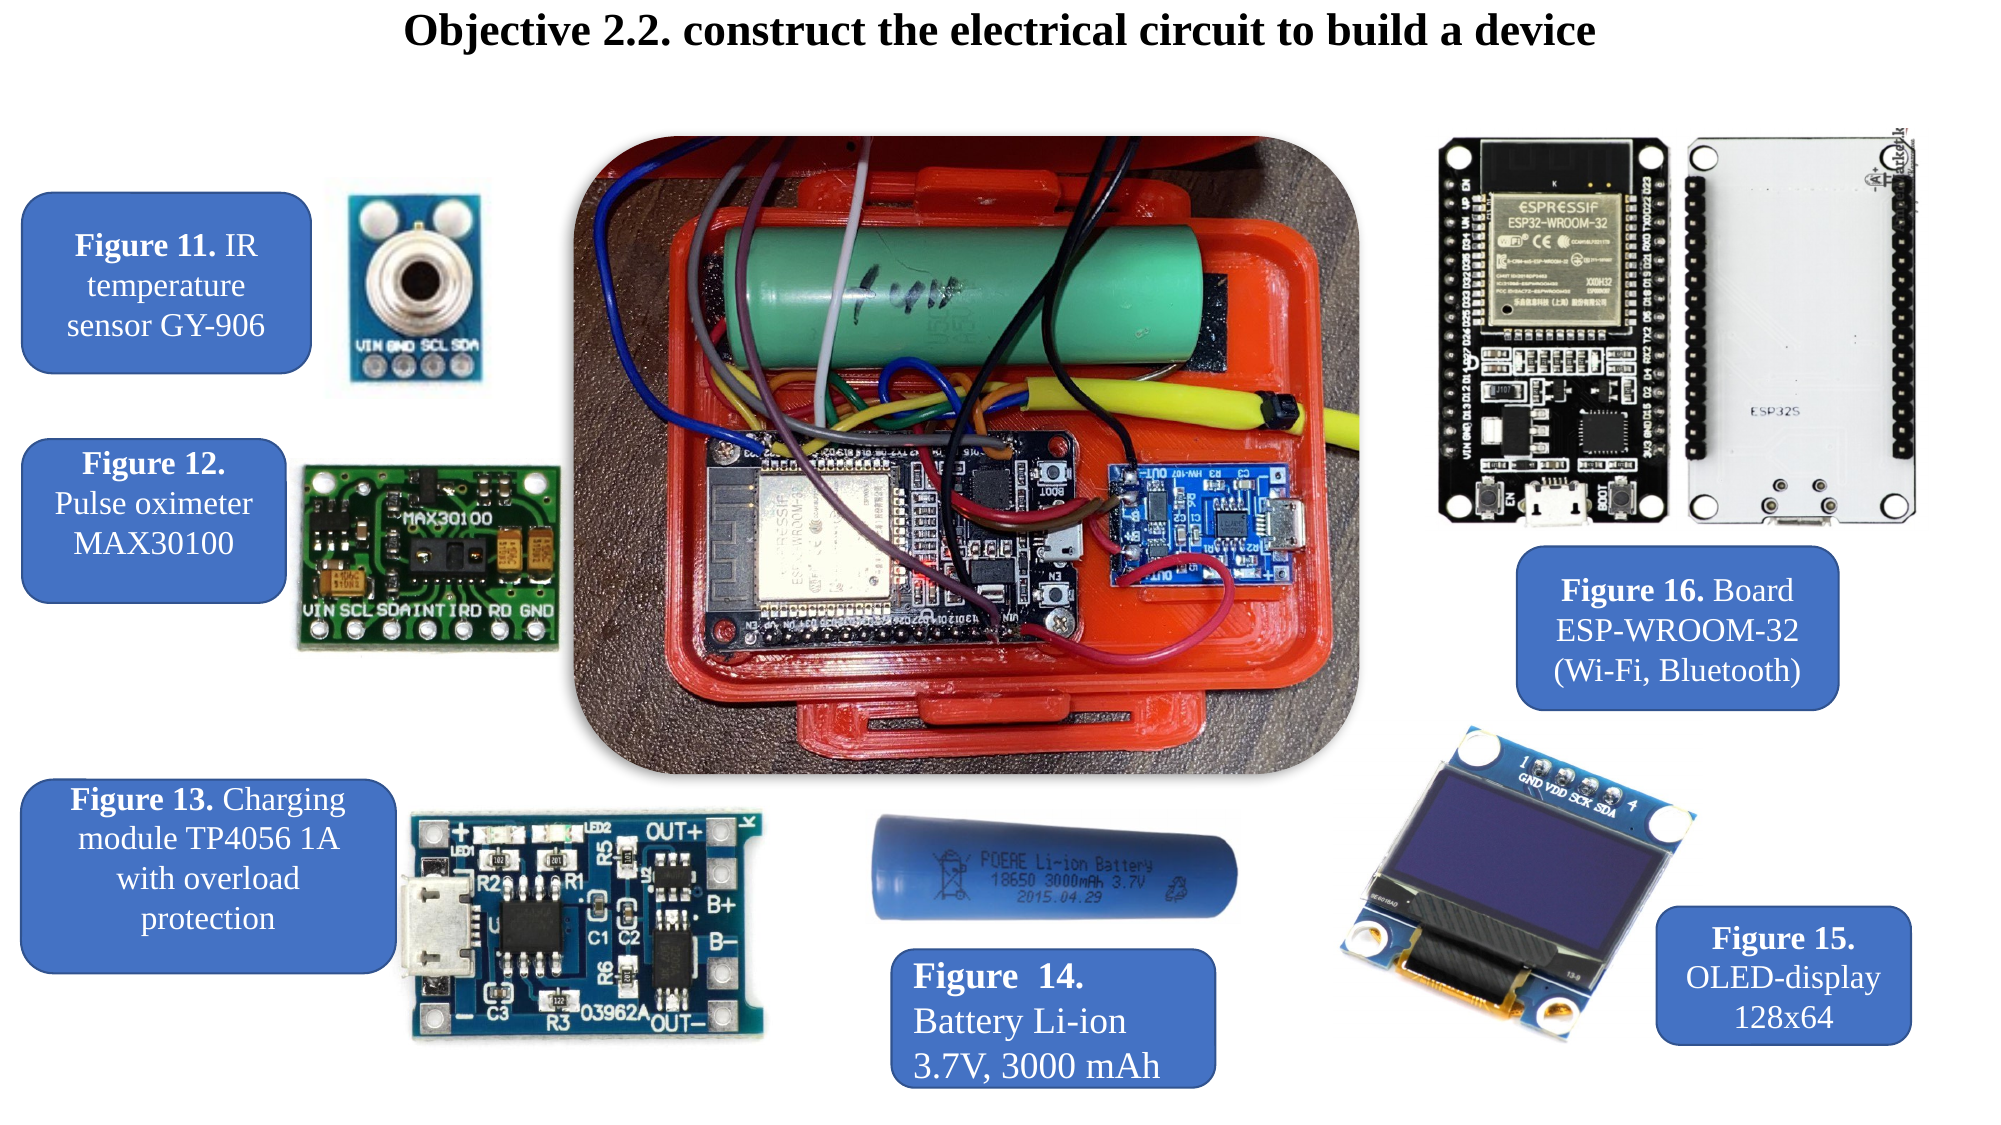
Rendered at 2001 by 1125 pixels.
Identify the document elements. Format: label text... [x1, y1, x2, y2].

text_box Figure 15. OLED-display 128х64 [1707, 906, 1912, 1045]
picture [289, 458, 568, 659]
picture [386, 62, 1703, 1055]
text_box Figure 14. Battery Li-ion 3.7V, 3000 mAh [891, 949, 1216, 1088]
picture [322, 177, 498, 399]
picture [1426, 77, 1929, 582]
text_box Figure 11. IR temperature sensor GY-906 [21, 192, 311, 374]
text_box Figure 16. Board ESP-WROOM-32 (Wi-Fi, Bluetooth) [1516, 589, 1839, 711]
text_box Figure 12. Pulse oximeter MAX30100 [22, 439, 286, 603]
text_box Objective 2.2. construct the electrical circuit to build a device [0, 0, 2000, 128]
text_box Figure 13. Charging module TP4056 1A with overload protection [20, 779, 392, 974]
